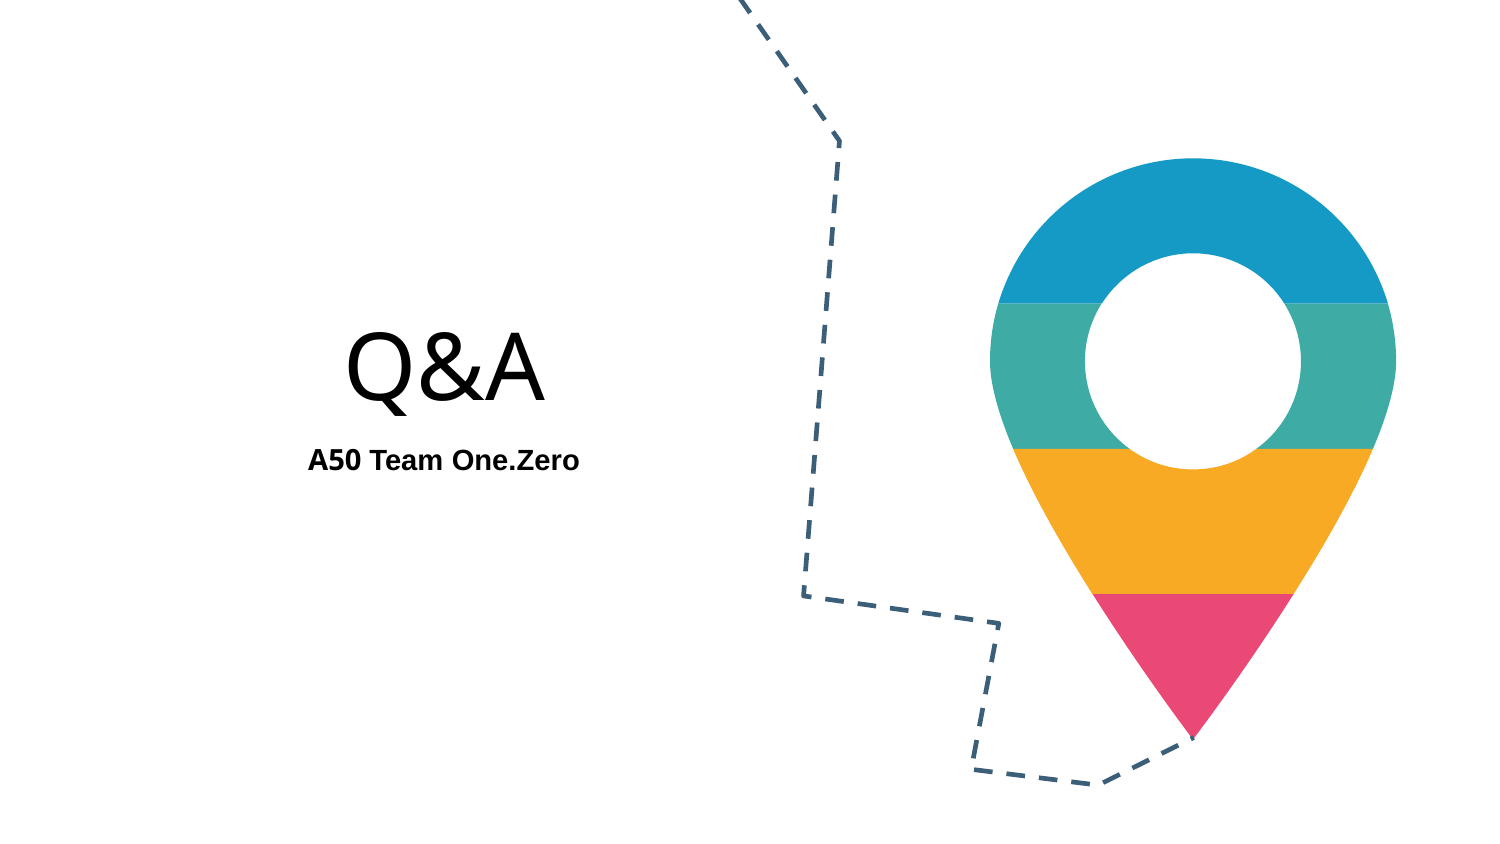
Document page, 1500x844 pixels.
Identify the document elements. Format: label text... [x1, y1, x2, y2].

subtitle A50 Team One.Zero [258, 426, 630, 498]
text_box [739, 0, 1397, 786]
title Q&A [138, 229, 734, 498]
